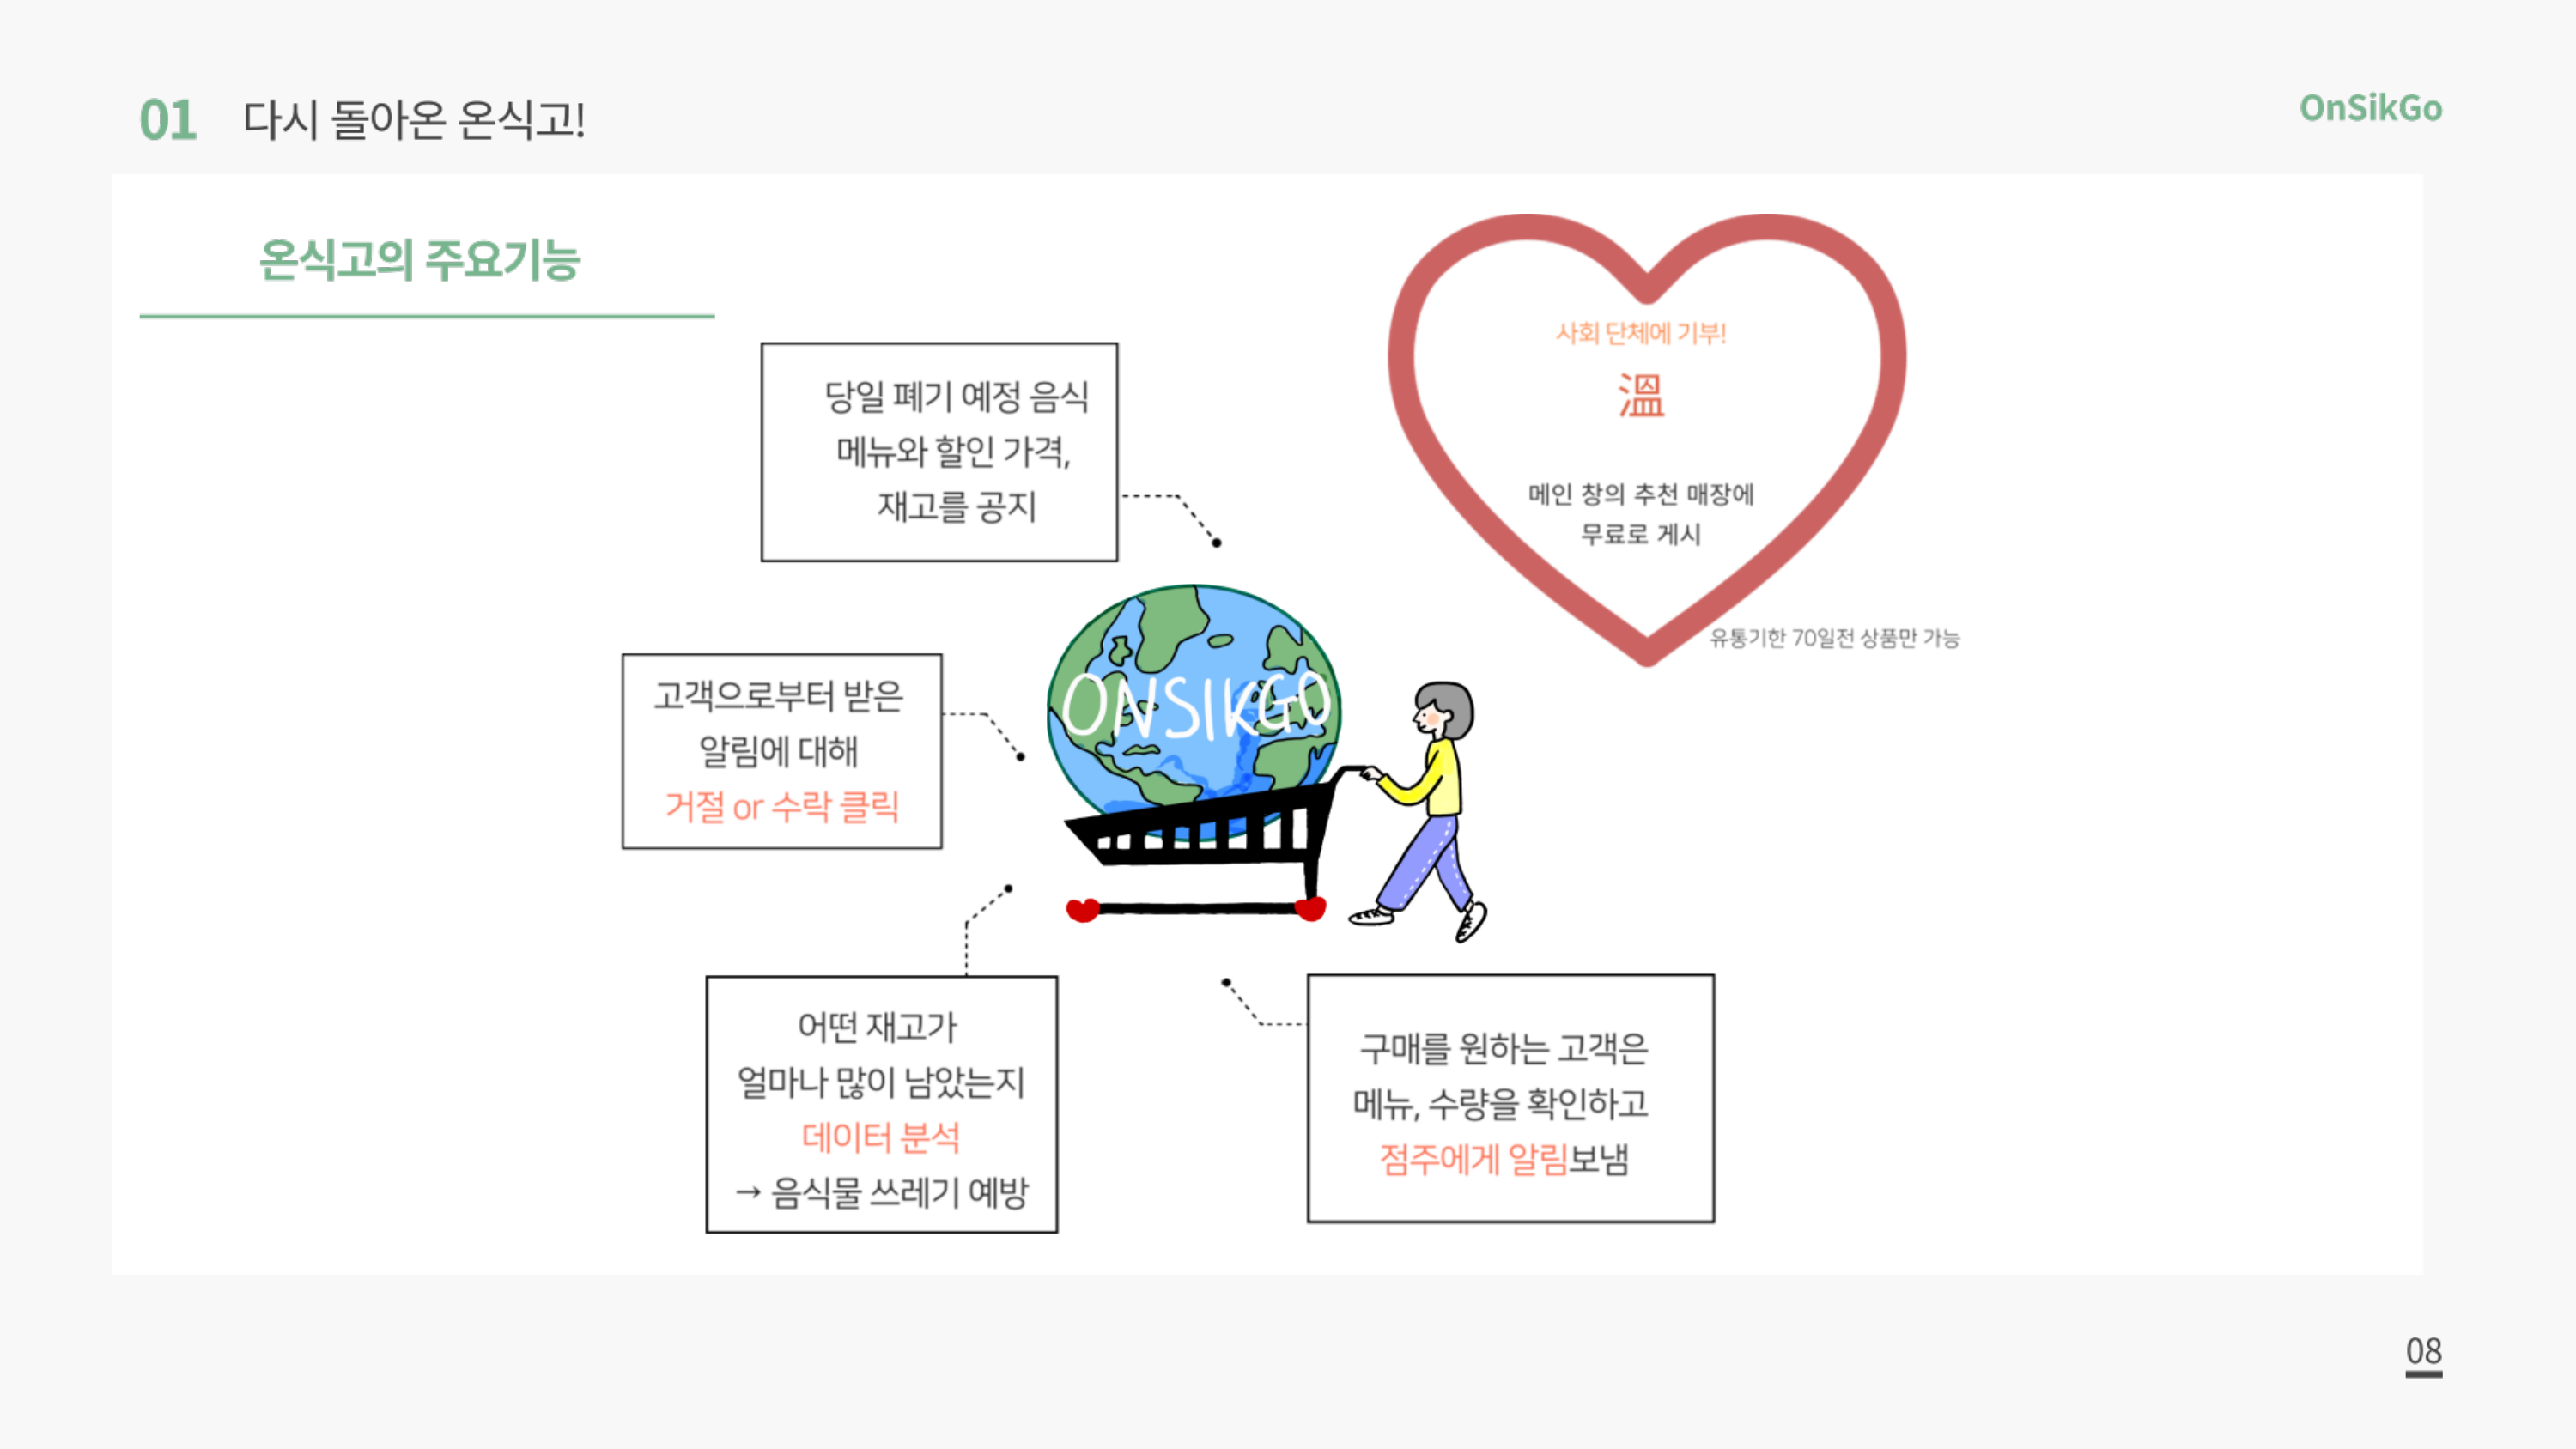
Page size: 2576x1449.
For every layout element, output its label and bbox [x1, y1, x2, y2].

picture [206, 217, 601, 309]
picture [2401, 1319, 2459, 1391]
text_box [2405, 1361, 2443, 1389]
picture [2202, 76, 2459, 149]
text_box [139, 309, 599, 324]
picture [235, 80, 605, 162]
text_box [1488, 309, 1777, 574]
text_box [604, 213, 1972, 1235]
text_box [1046, 584, 1489, 944]
text_box [111, 173, 2424, 1275]
picture [131, 72, 222, 166]
